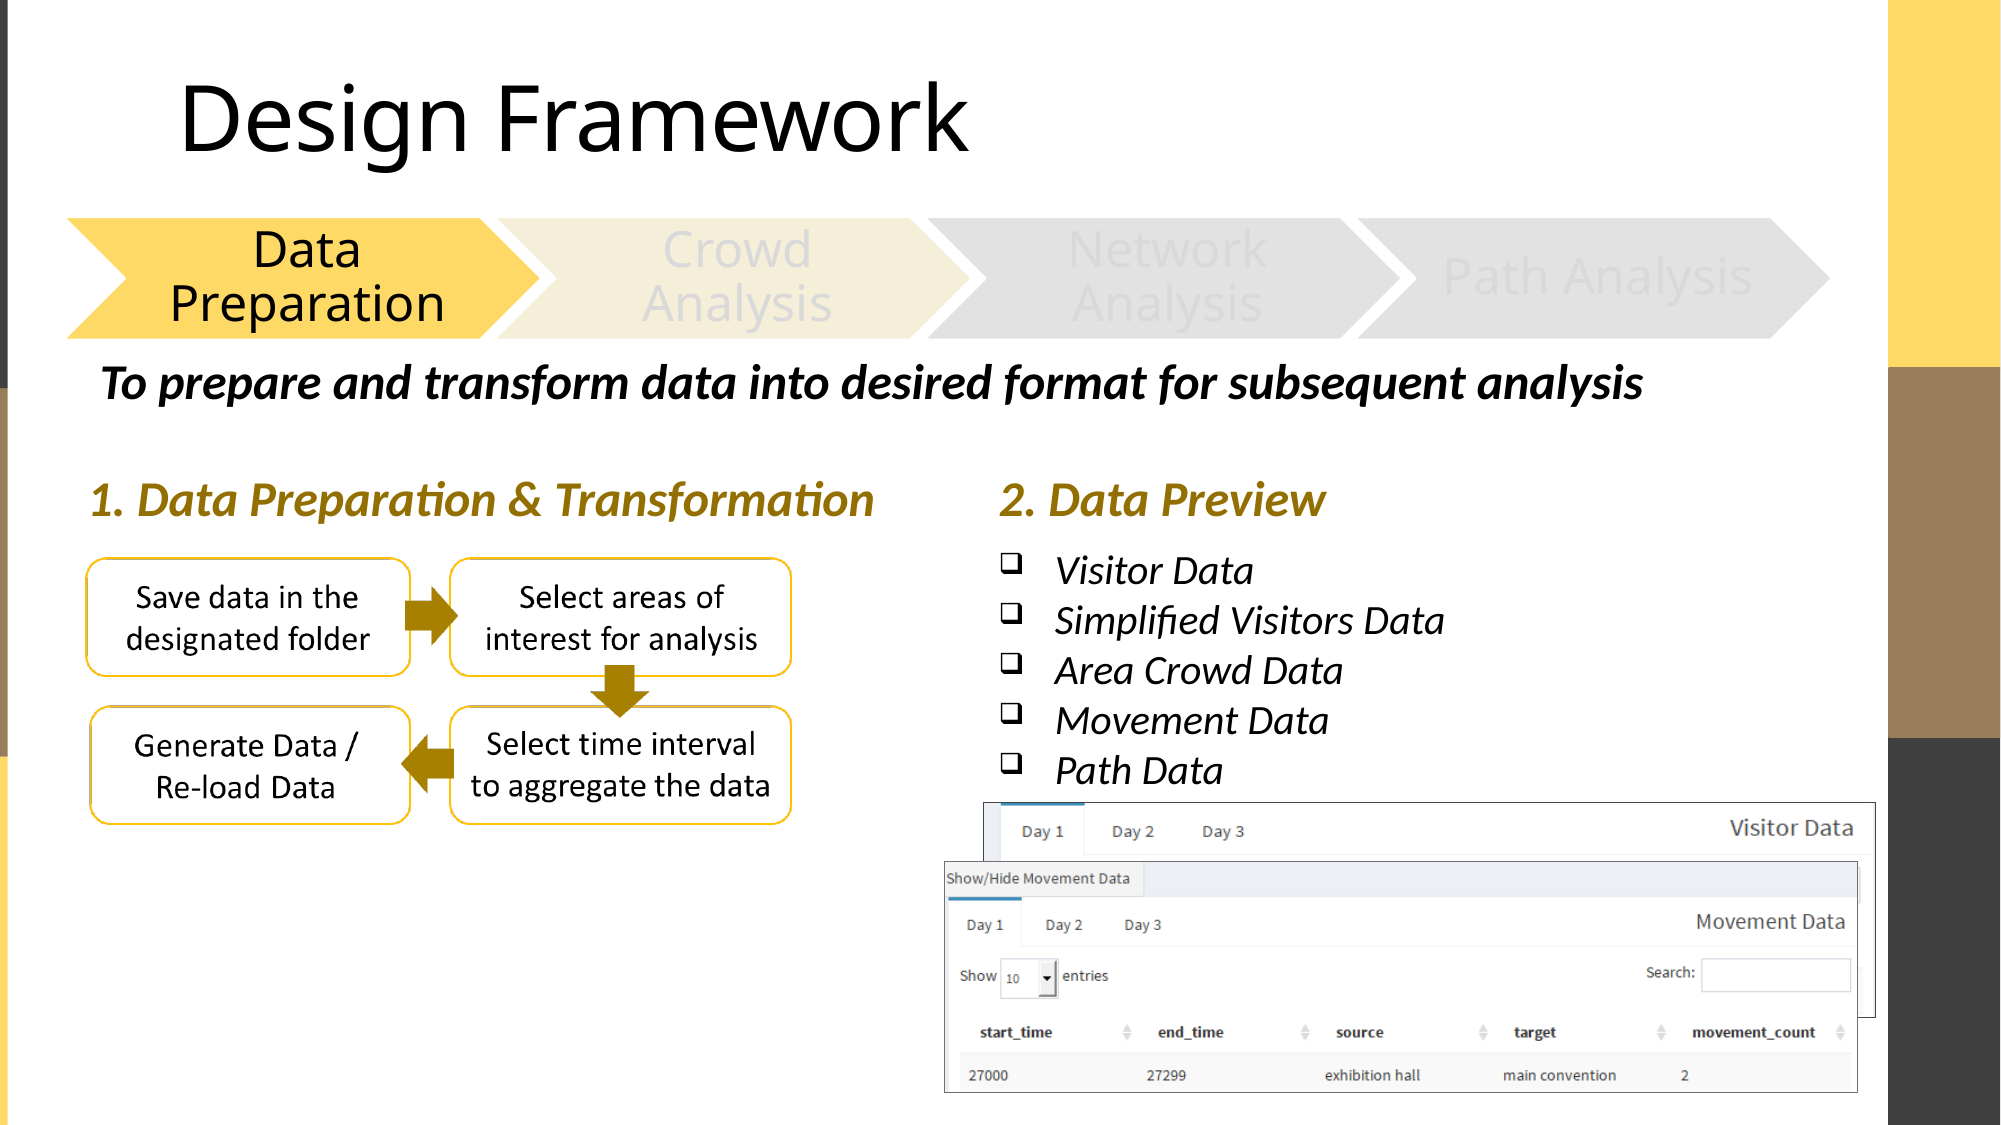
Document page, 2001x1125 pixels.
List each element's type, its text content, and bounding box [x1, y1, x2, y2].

text_box 1. Data Preparation & Transformation [72, 459, 926, 535]
picture [84, 557, 793, 828]
picture [943, 802, 1876, 1093]
text_box Visitor Data Simplified Visitors Data Area Crowd Data Movement Data Path Data [983, 535, 1540, 799]
text_box 2. Data Preview [983, 459, 1363, 535]
text_box To prepare and transform data into desired format for subsequent analysis [85, 352, 1811, 417]
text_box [62, 216, 1834, 341]
text_box Design Framework [162, 32, 1678, 182]
